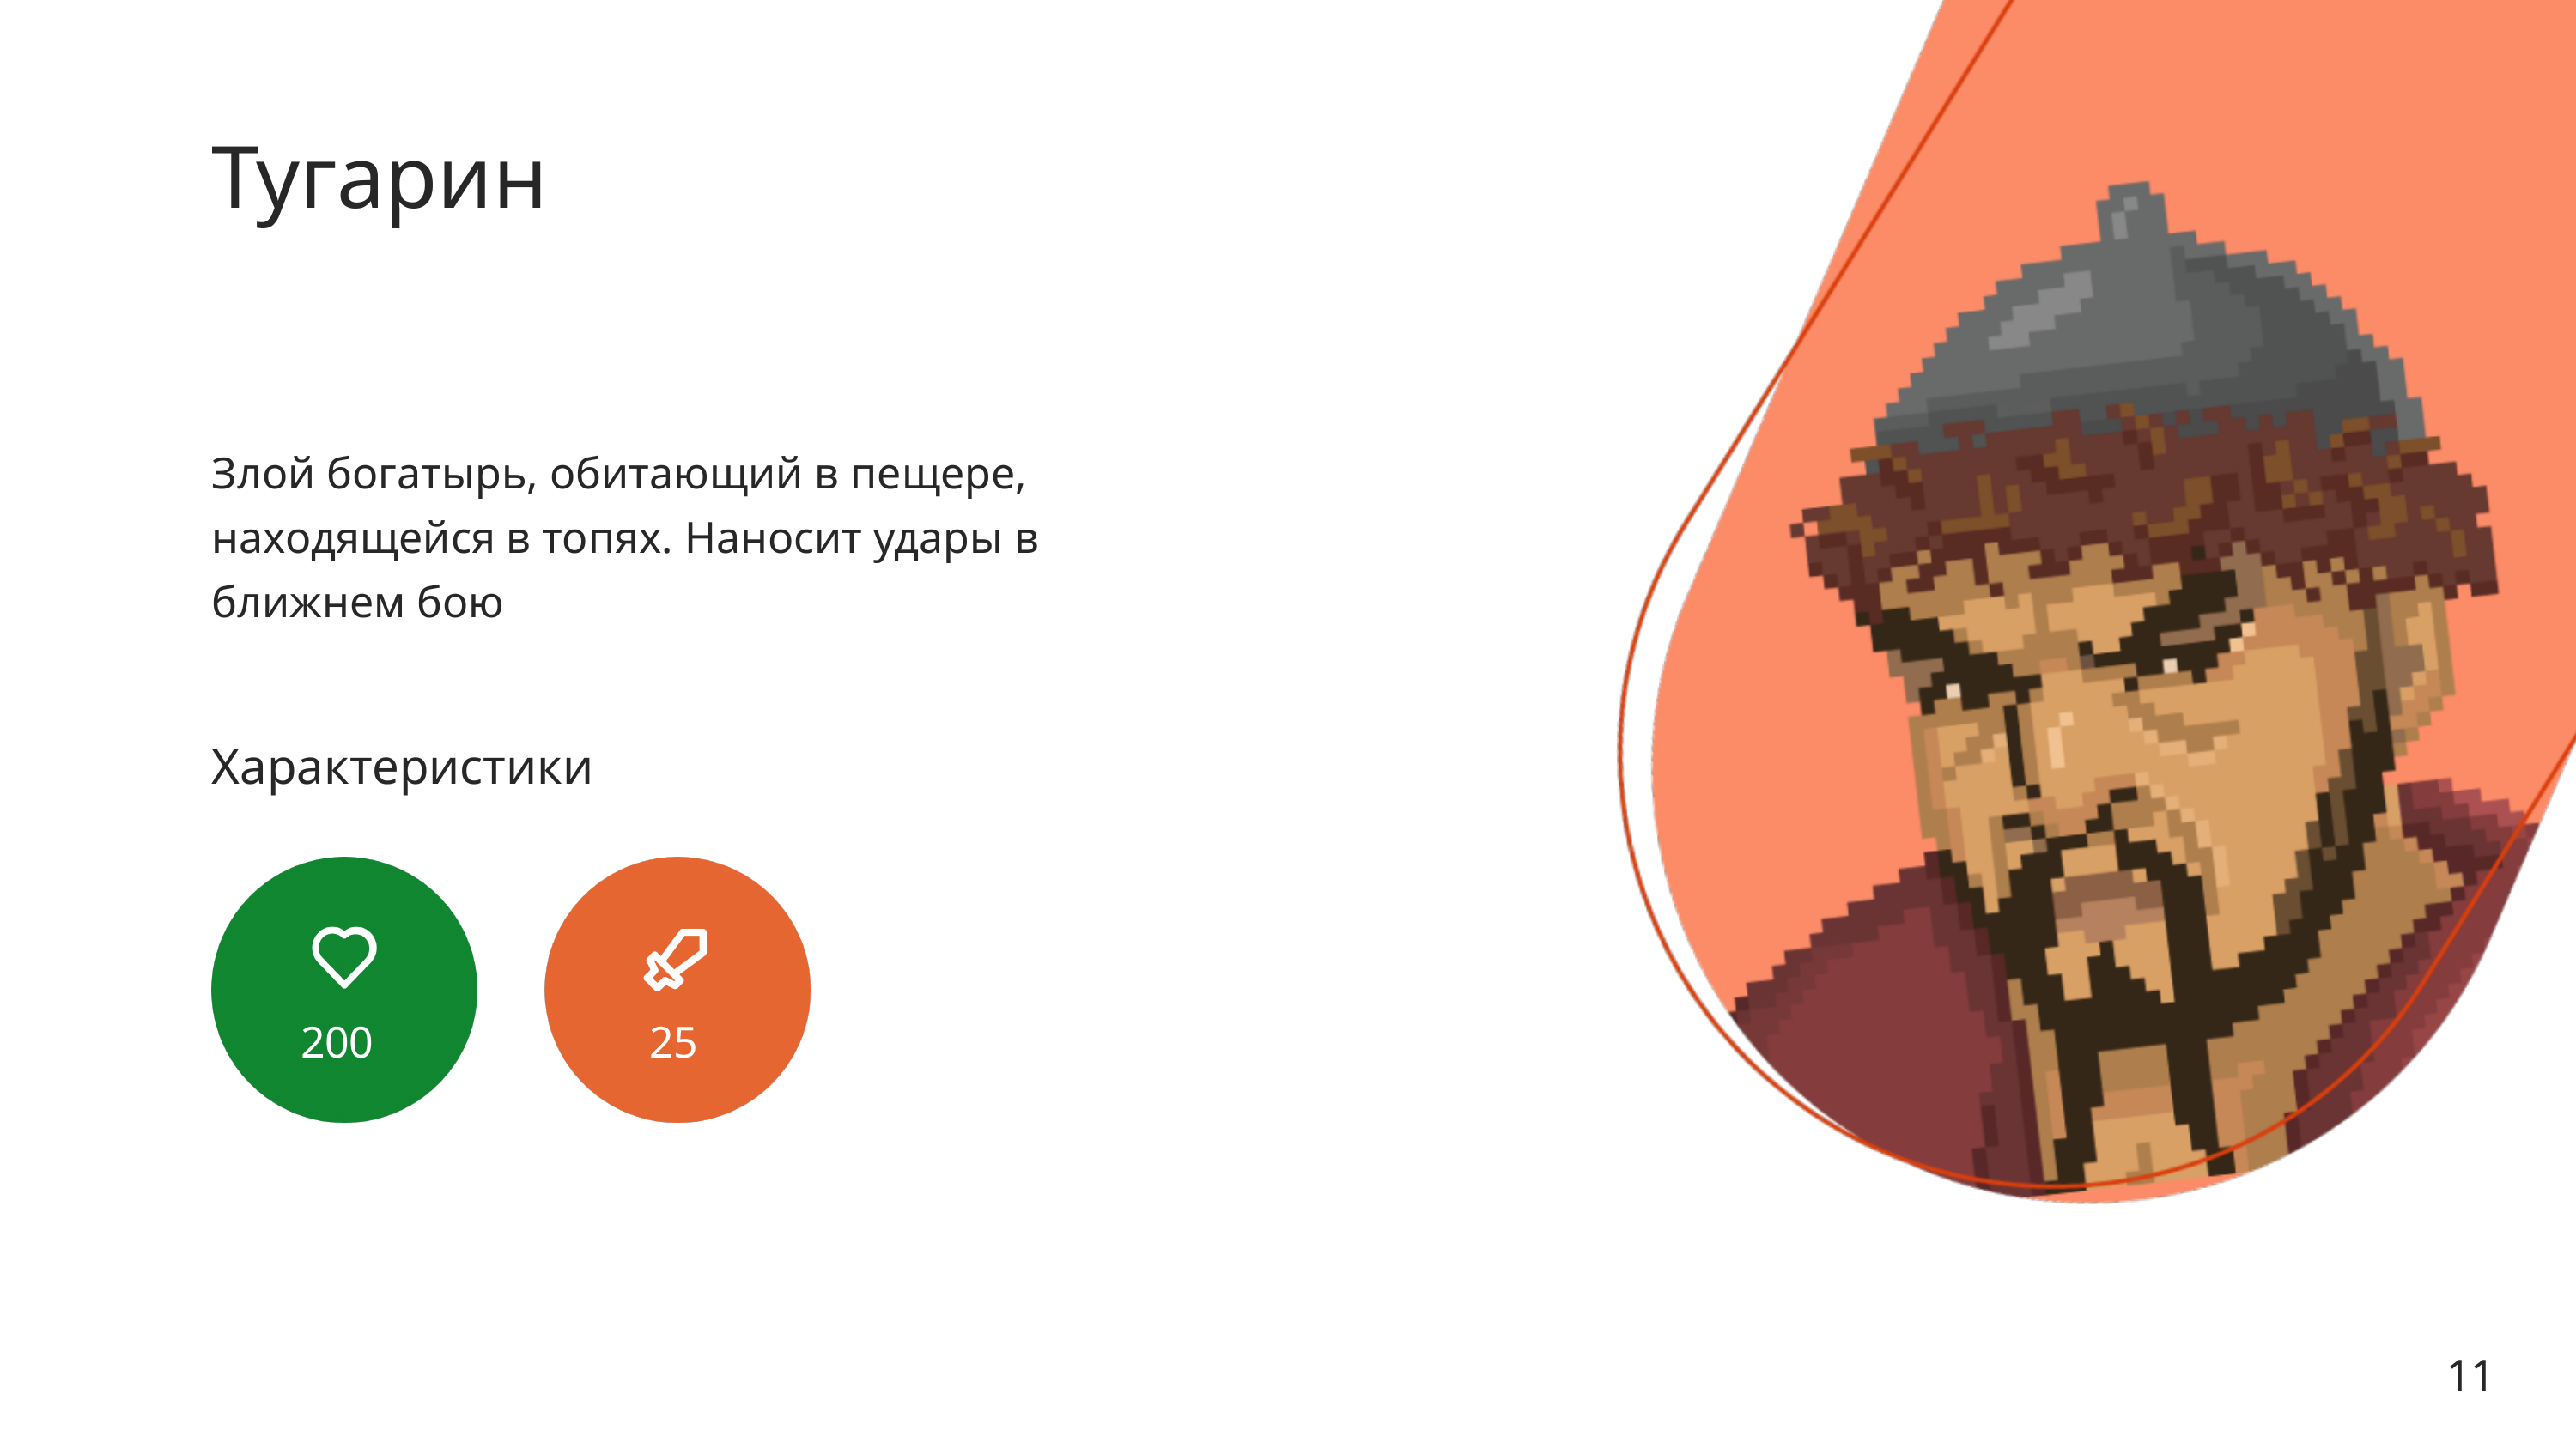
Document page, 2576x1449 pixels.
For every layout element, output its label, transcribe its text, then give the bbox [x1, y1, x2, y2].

text_box 11 [2446, 1360, 2526, 1400]
picture [211, 857, 811, 1123]
text_box Злой богатырь, обитающий в пещере, находящейся в топях. Наносит удары в ближнем бою [211, 433, 1078, 627]
picture [1352, 0, 2576, 1431]
text_box Тугарин [211, 120, 583, 226]
text_box Характеристики [211, 734, 1078, 794]
